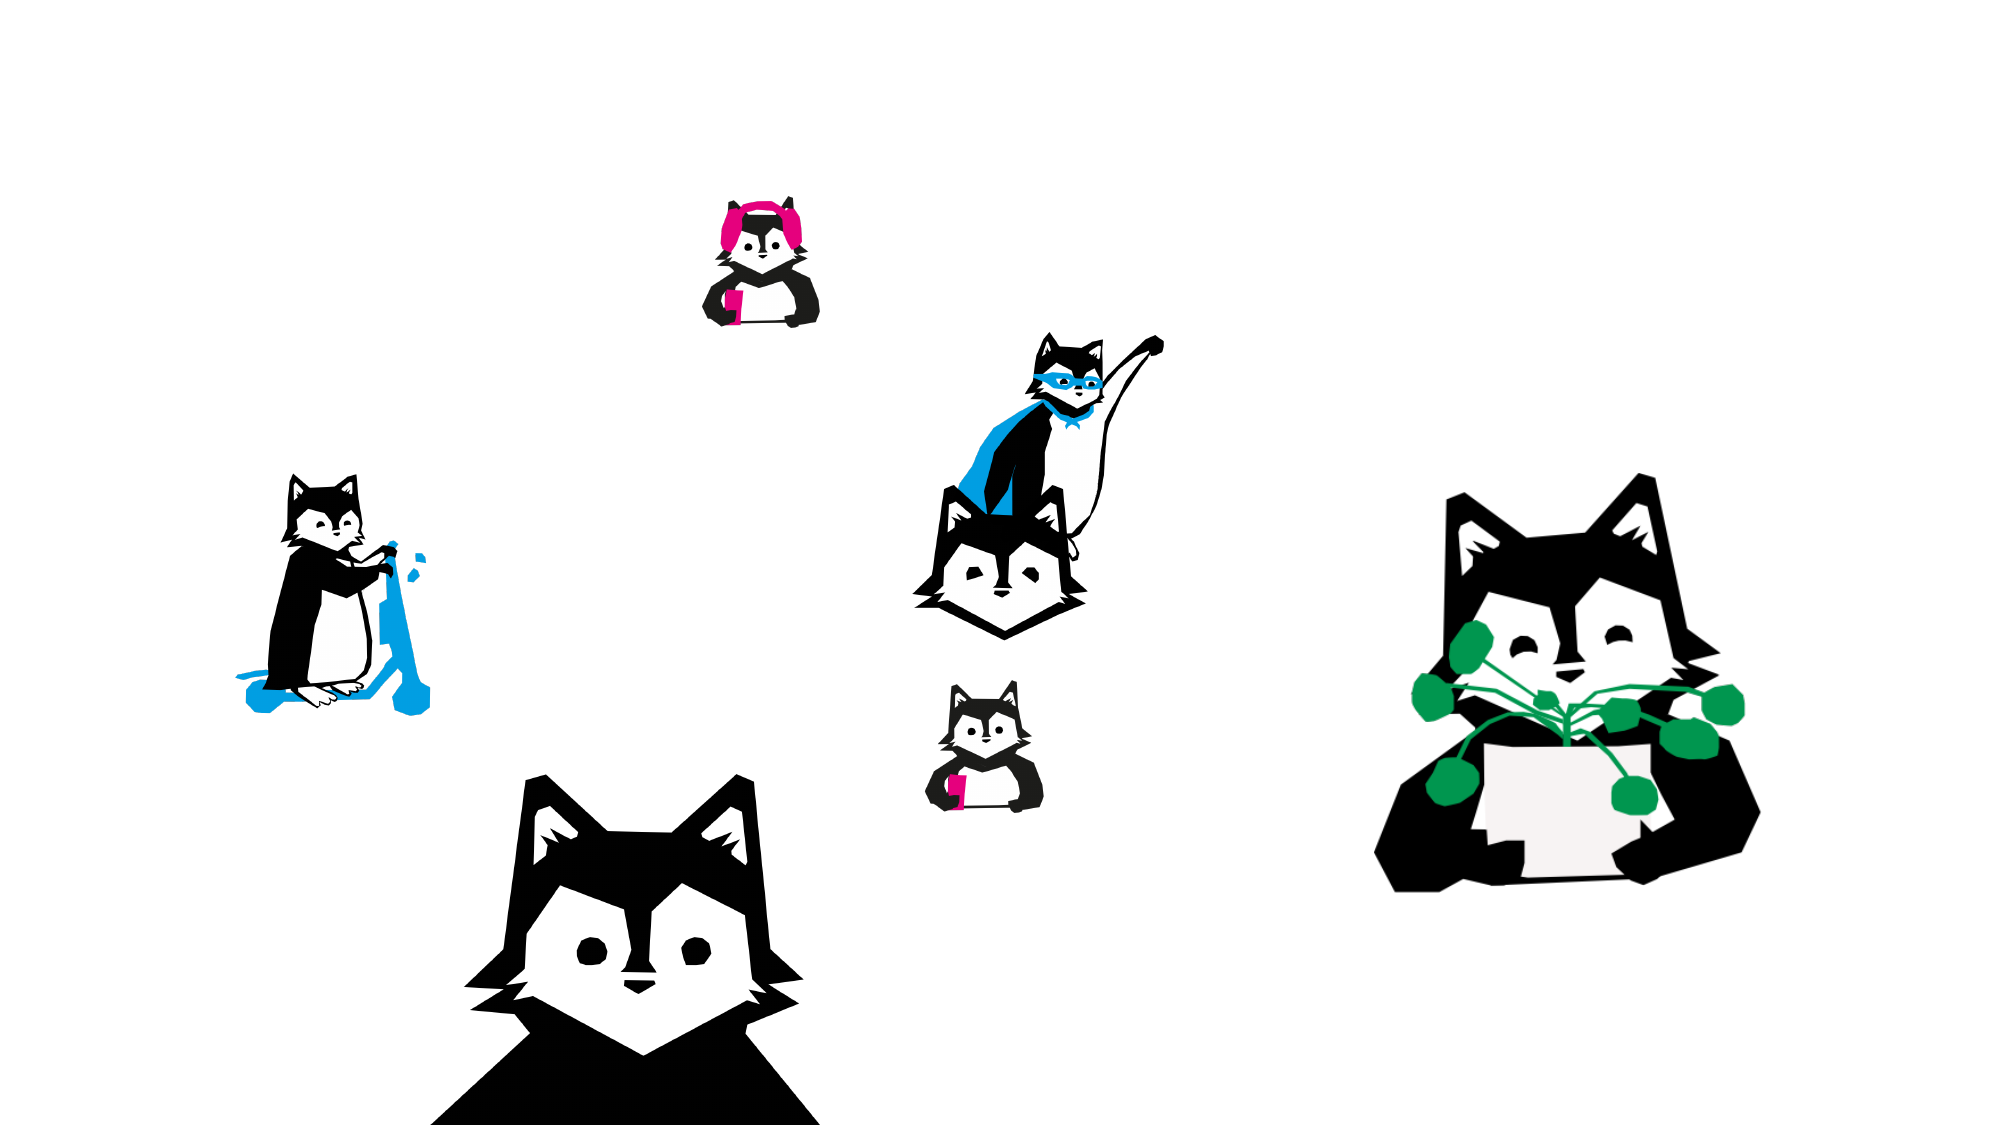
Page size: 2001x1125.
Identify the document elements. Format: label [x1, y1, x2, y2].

picture [417, 703, 431, 716]
picture [430, 774, 820, 1125]
picture [924, 680, 1044, 813]
picture [1374, 473, 1765, 894]
picture [912, 331, 1165, 641]
picture [234, 473, 431, 716]
picture [701, 196, 820, 328]
